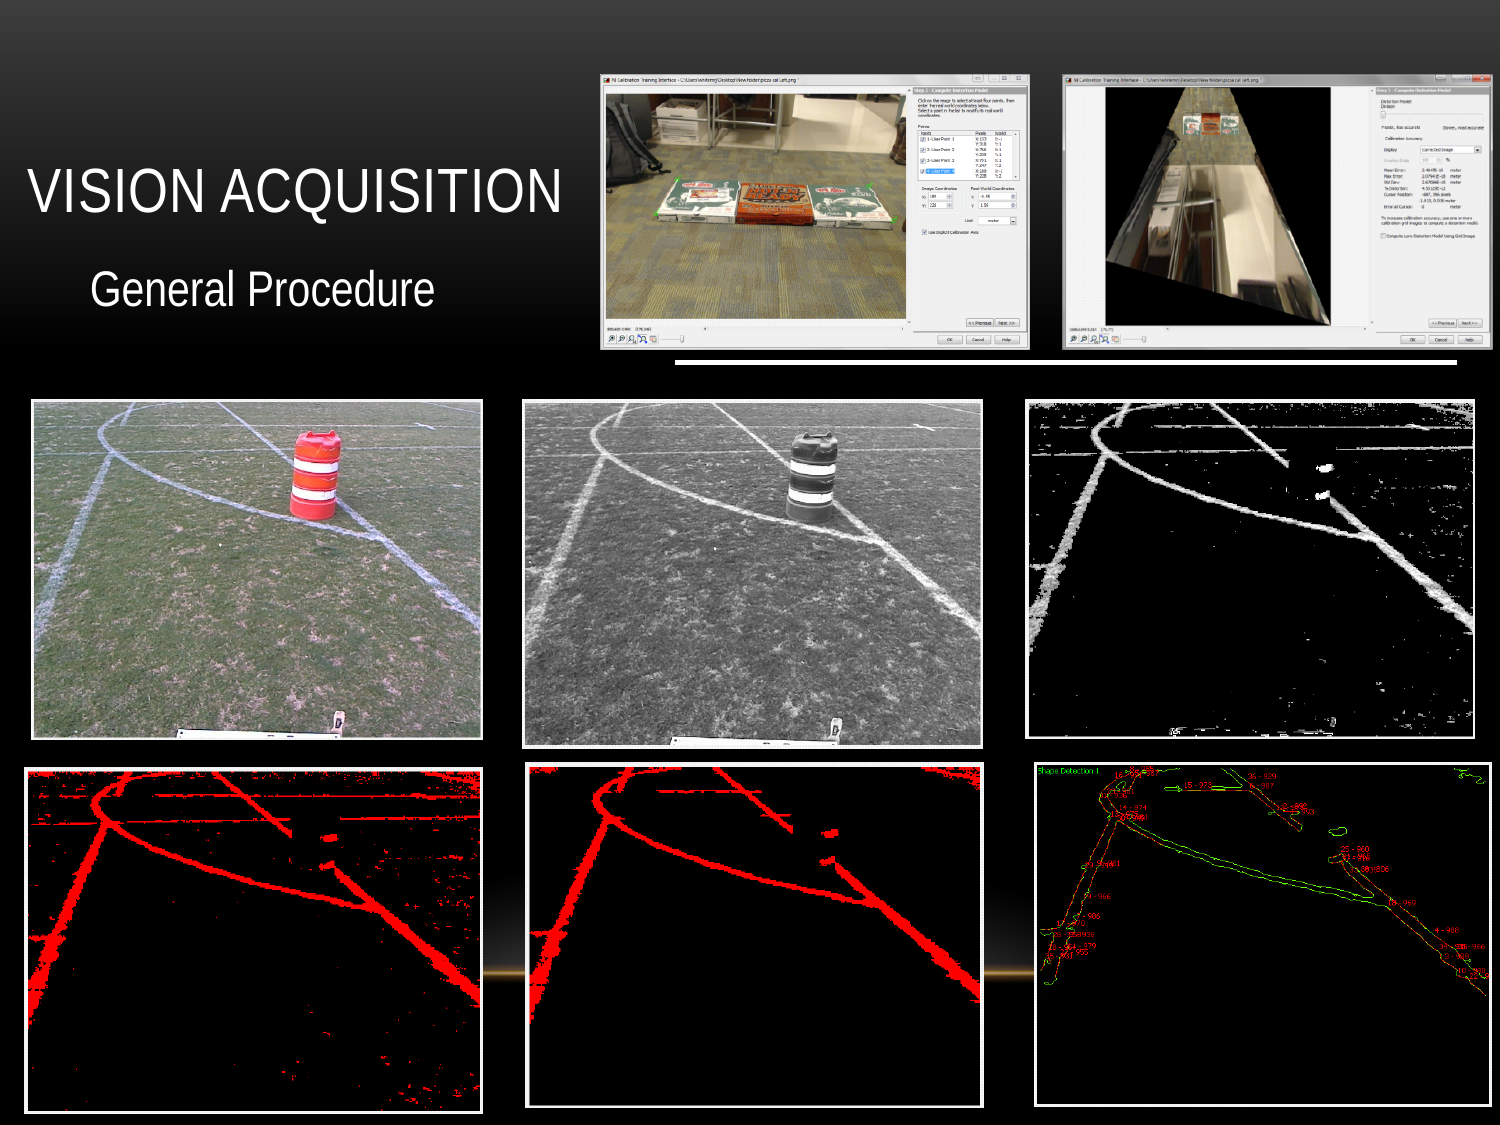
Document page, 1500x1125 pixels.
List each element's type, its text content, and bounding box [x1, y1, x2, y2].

text_box General Procedure [74, 248, 588, 324]
title Vision acquisition [12, 45, 1313, 233]
picture [0, 0, 1500, 1125]
